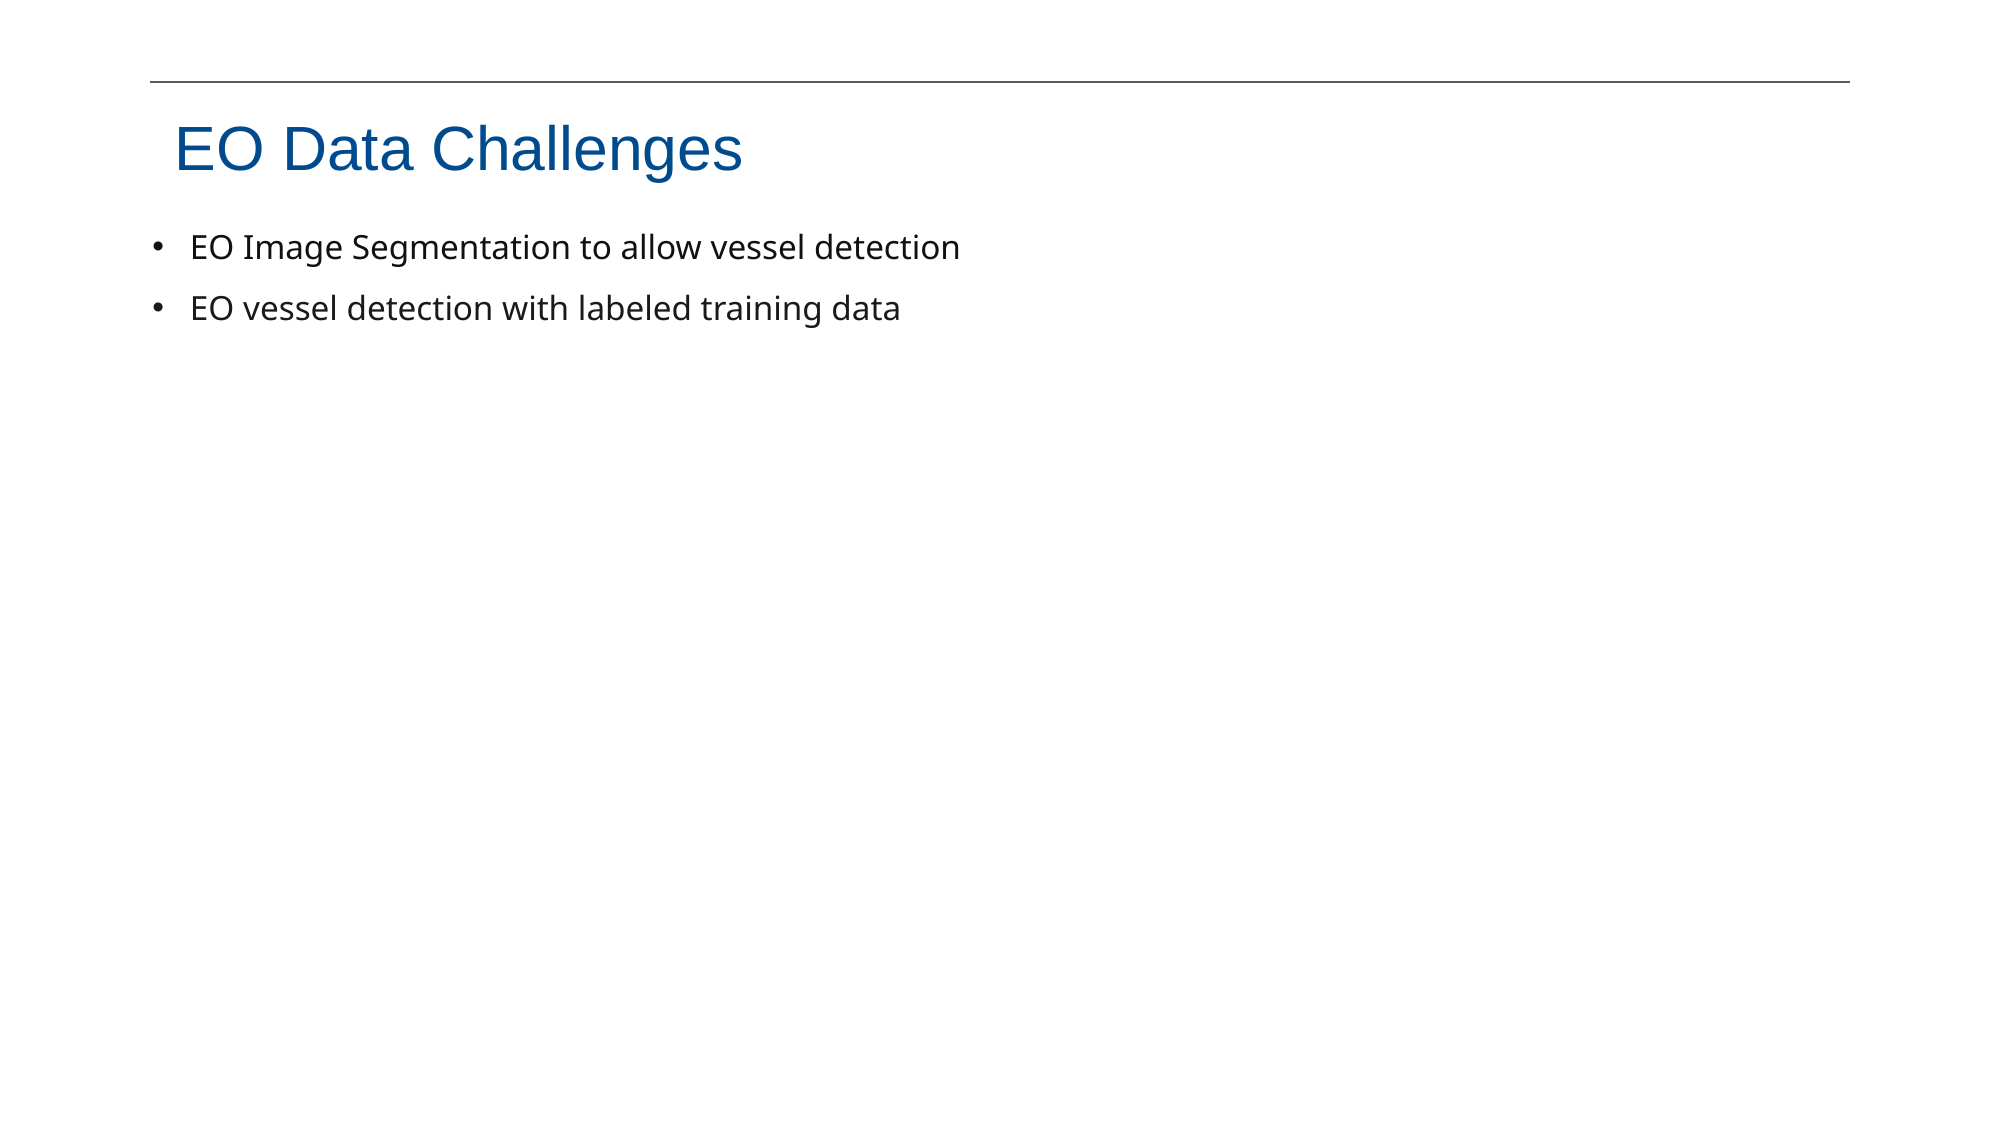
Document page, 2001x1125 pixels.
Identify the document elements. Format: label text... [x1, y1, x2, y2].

title EO Data Challenges [159, 98, 1863, 203]
list EO Image Segmentation to allow vessel detection EO vessel detection with labeled training data [137, 219, 1863, 1043]
